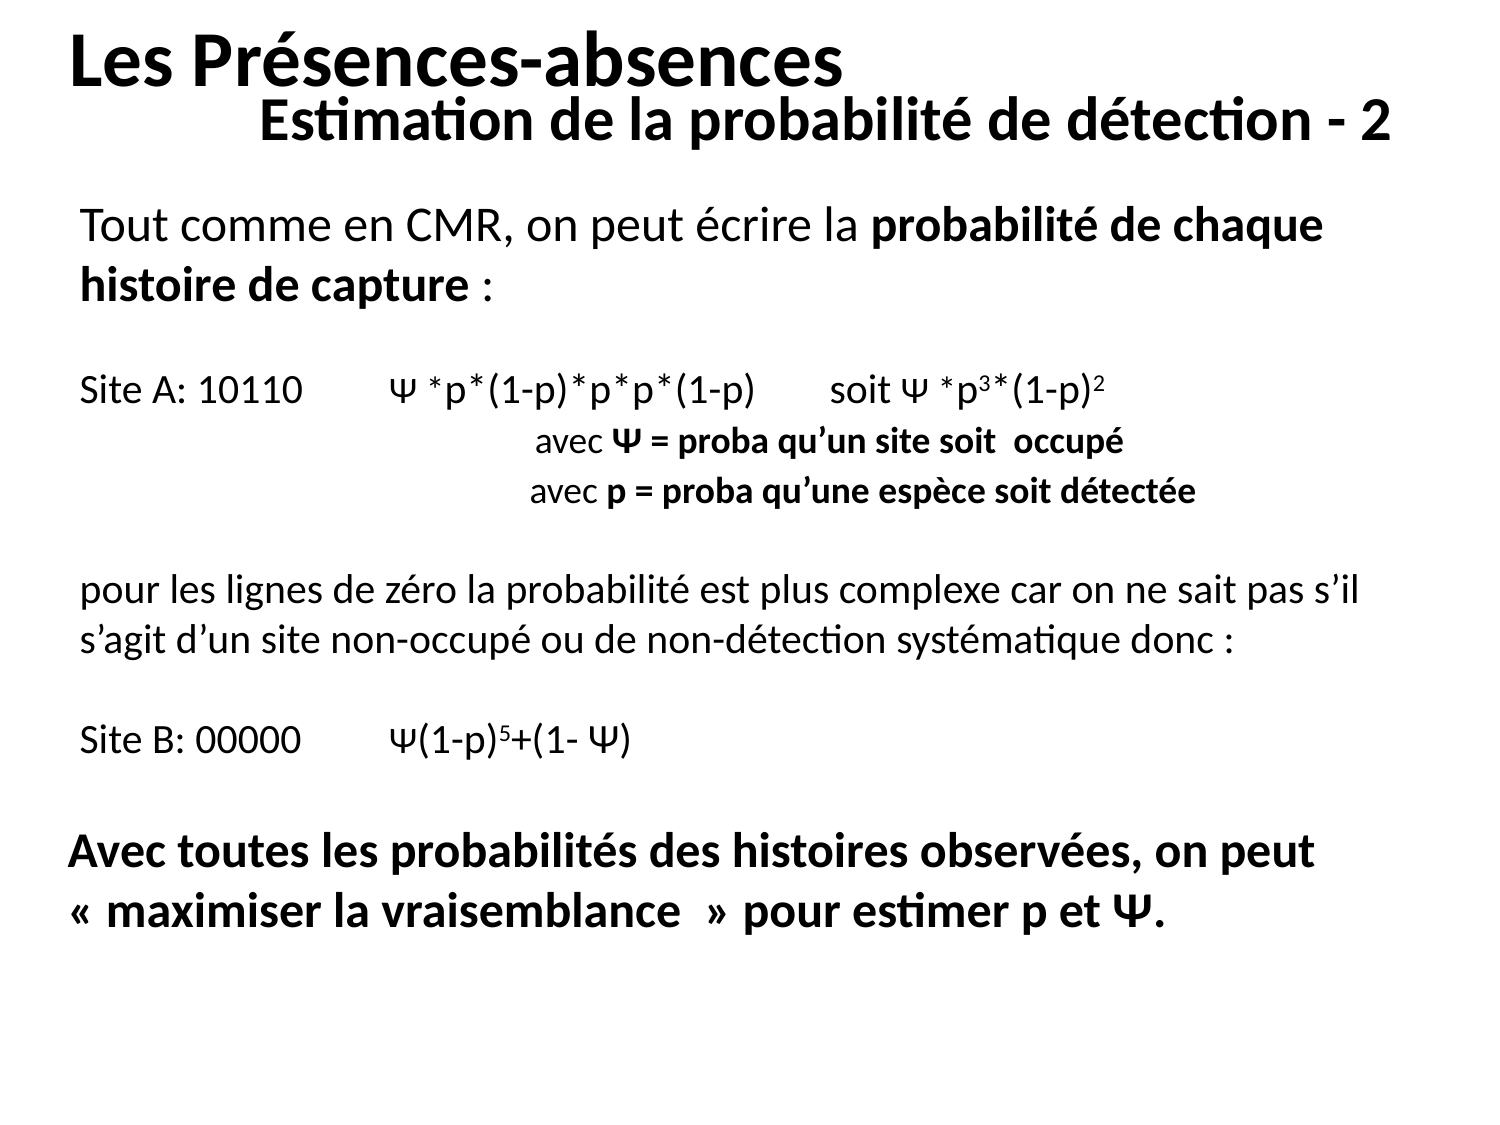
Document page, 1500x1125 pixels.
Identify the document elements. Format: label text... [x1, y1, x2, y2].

text_box Estimation de la probabilité de détection - 2 [244, 70, 1409, 160]
text_box Avec toutes les probabilités des histoires observées, on peut « maximiser la vraisemblance » pour estimer p et Ψ. [53, 810, 1430, 946]
text_box Tout comme en CMR, on peut écrire la probabilité de chaque histoire de capture : Site A: 10110 Ψ *p*(1-p)*p*p*(1-p) soit Ψ *p3*(1-p)2 avec Ψ = proba qu’un site soit occupé avec p = proba qu’une espèce soit détectée pour les lignes de zéro la probabilité est plus complexe car on ne sait pas s’il s’agit d’un site non-occupé ou de non-détection systématique donc : Site B: 00000 Ψ(1-p)5+(1- Ψ) [64, 184, 1453, 770]
text_box Les Présences-absences [54, 0, 860, 110]
